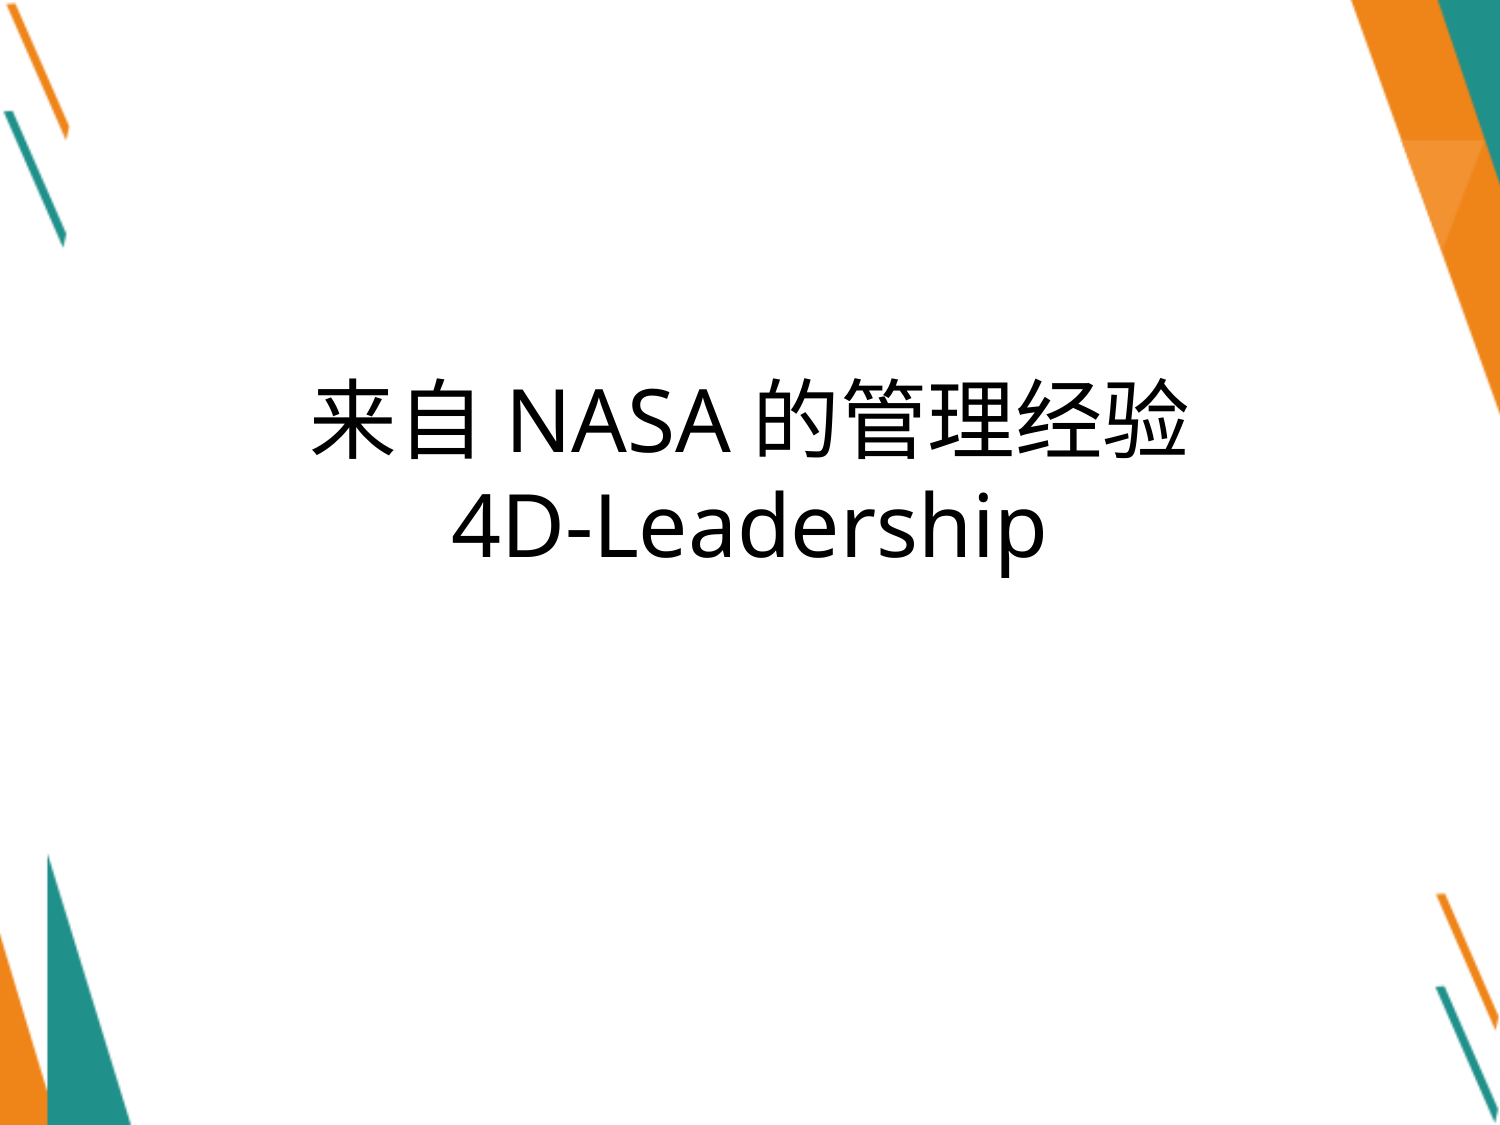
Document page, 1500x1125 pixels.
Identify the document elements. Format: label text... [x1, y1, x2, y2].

picture [0, 0, 1500, 1125]
title 来自NASA的管理经验 4D-Leadership [112, 349, 1388, 591]
